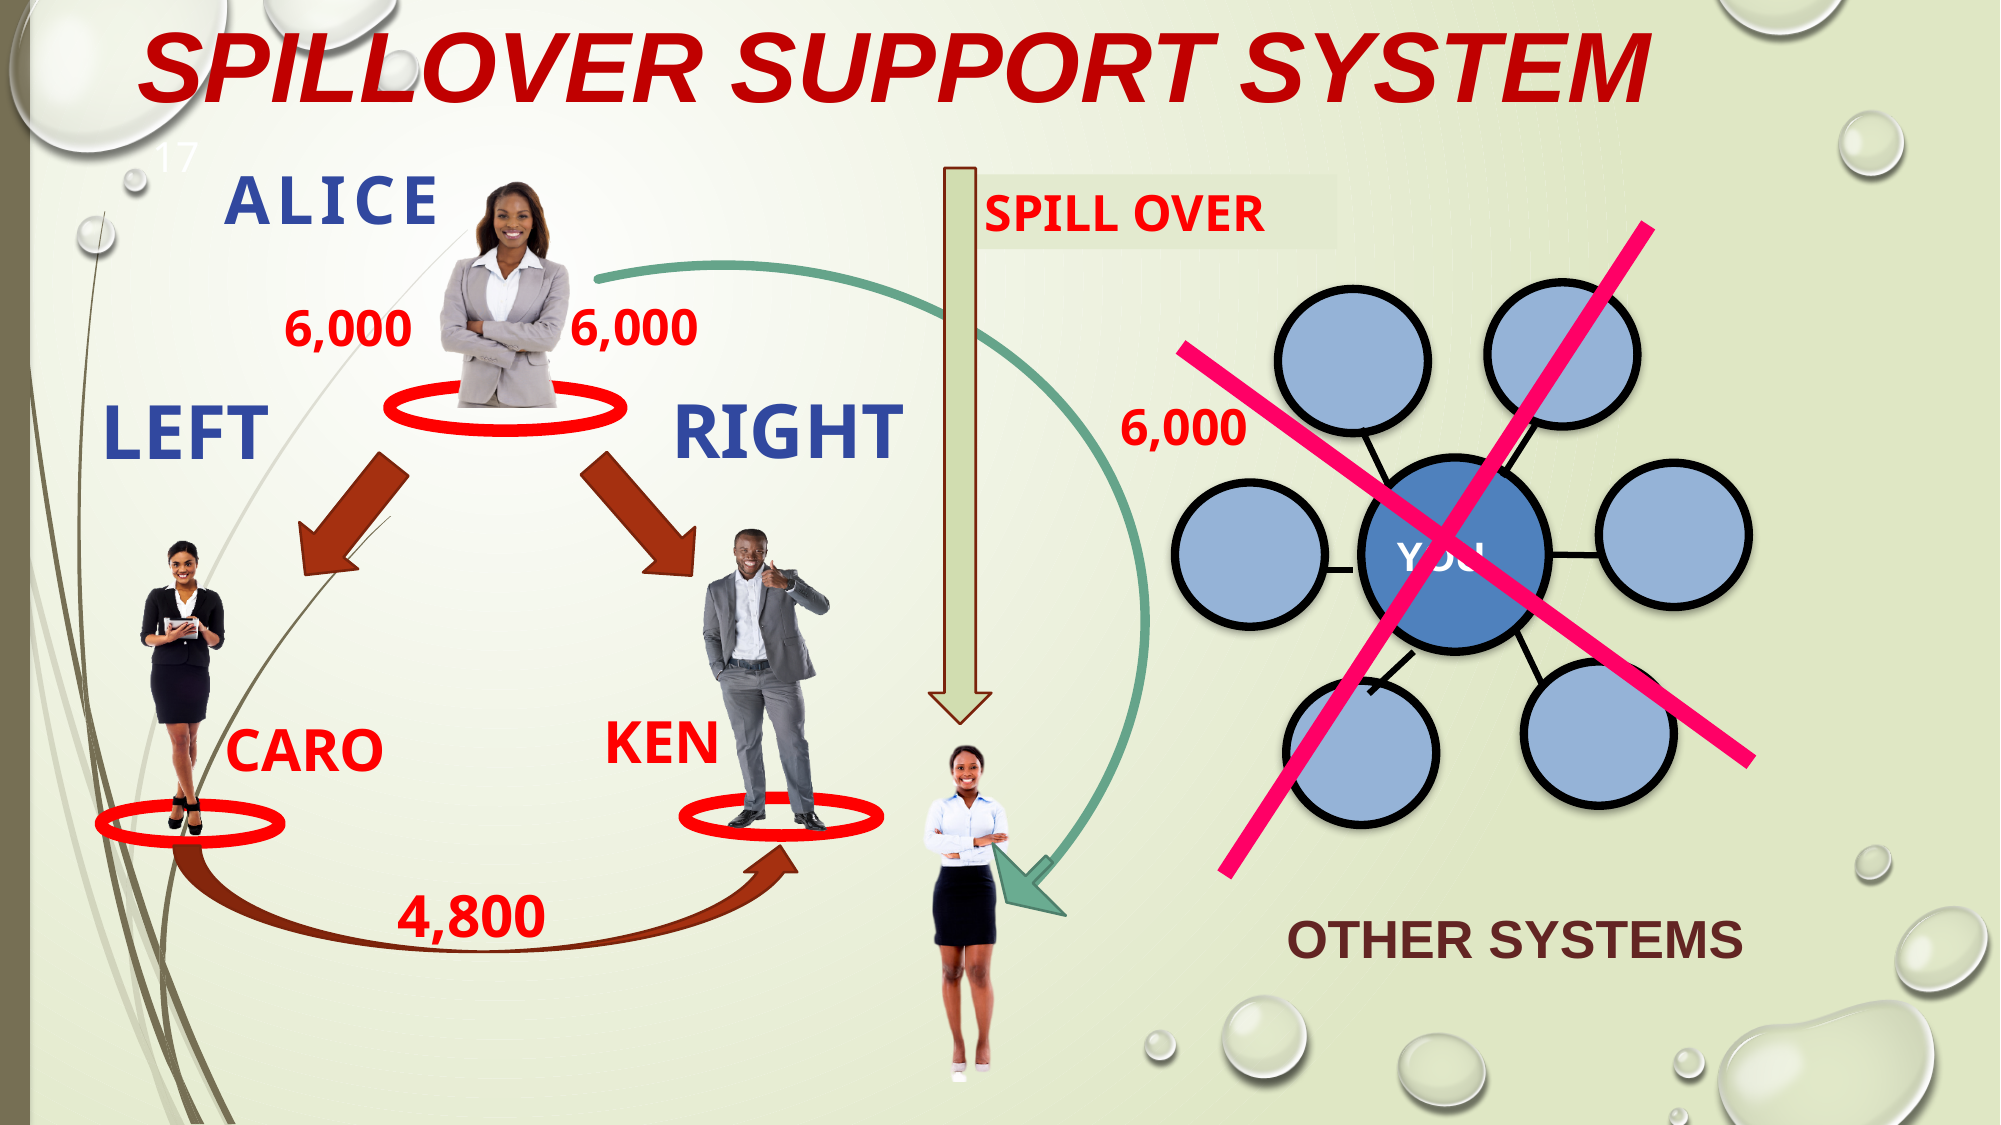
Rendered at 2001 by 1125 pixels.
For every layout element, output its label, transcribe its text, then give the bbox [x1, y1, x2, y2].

text_box OTHER SYSTEMS [1278, 897, 1754, 984]
text_box LEFT [32, 377, 204, 483]
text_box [1361, 457, 1549, 652]
text_box [1598, 462, 1749, 608]
slide_number 17 [87, 129, 216, 190]
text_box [173, 845, 807, 956]
title SPILLOVER SUPPORT SYSTEM [122, 0, 2000, 126]
text_box [1342, 288, 1428, 434]
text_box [85, 537, 204, 843]
text_box [1523, 661, 1674, 806]
text_box [1286, 680, 1437, 826]
picture [0, 0, 2000, 1125]
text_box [209, 270, 1150, 1045]
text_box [928, 167, 1338, 725]
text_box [178, 149, 622, 431]
text_box [1487, 282, 1638, 427]
